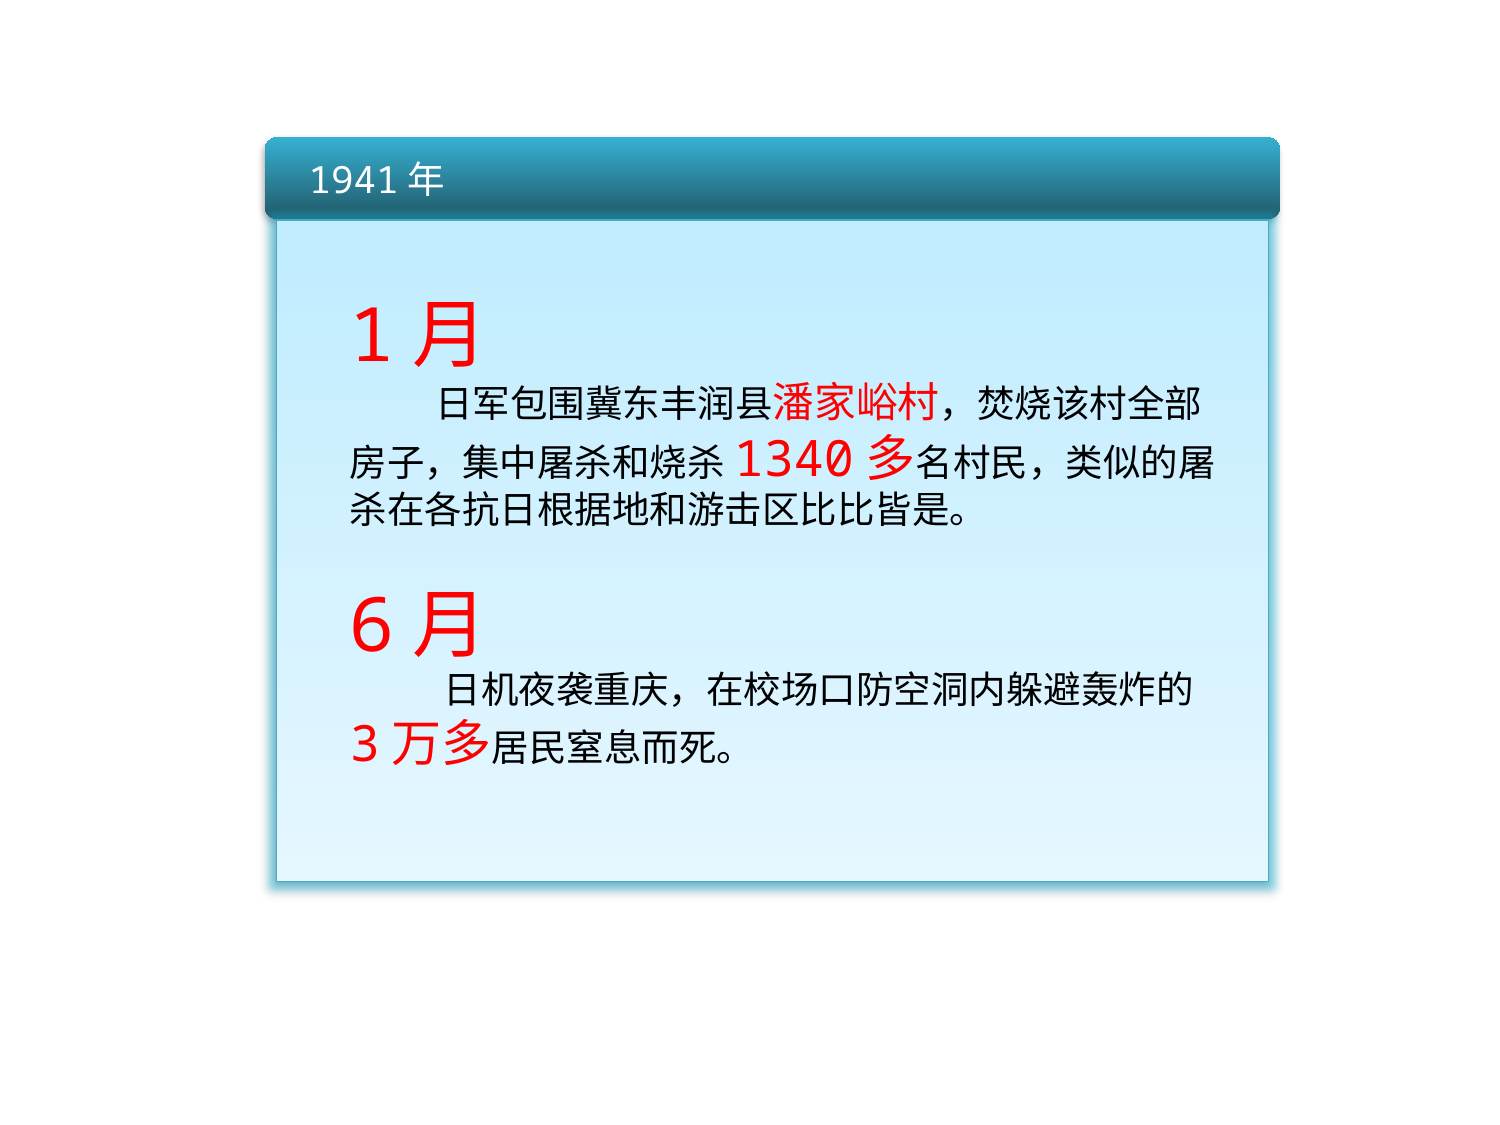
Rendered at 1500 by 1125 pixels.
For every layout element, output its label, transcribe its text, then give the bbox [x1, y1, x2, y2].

text_box [276, 219, 1269, 882]
text_box 1941年 [264, 137, 1281, 211]
text_box 1月 日军包围冀东丰润县潘家峪村，焚烧该村全部房子，集中屠杀和烧杀1340多名村民，类似的屠杀在各抗日根据地和游击区比比皆是。 6月 日机夜袭重庆，在校场口防空洞内躲避轰炸的3万多居民窒息而死。 [335, 278, 1233, 824]
